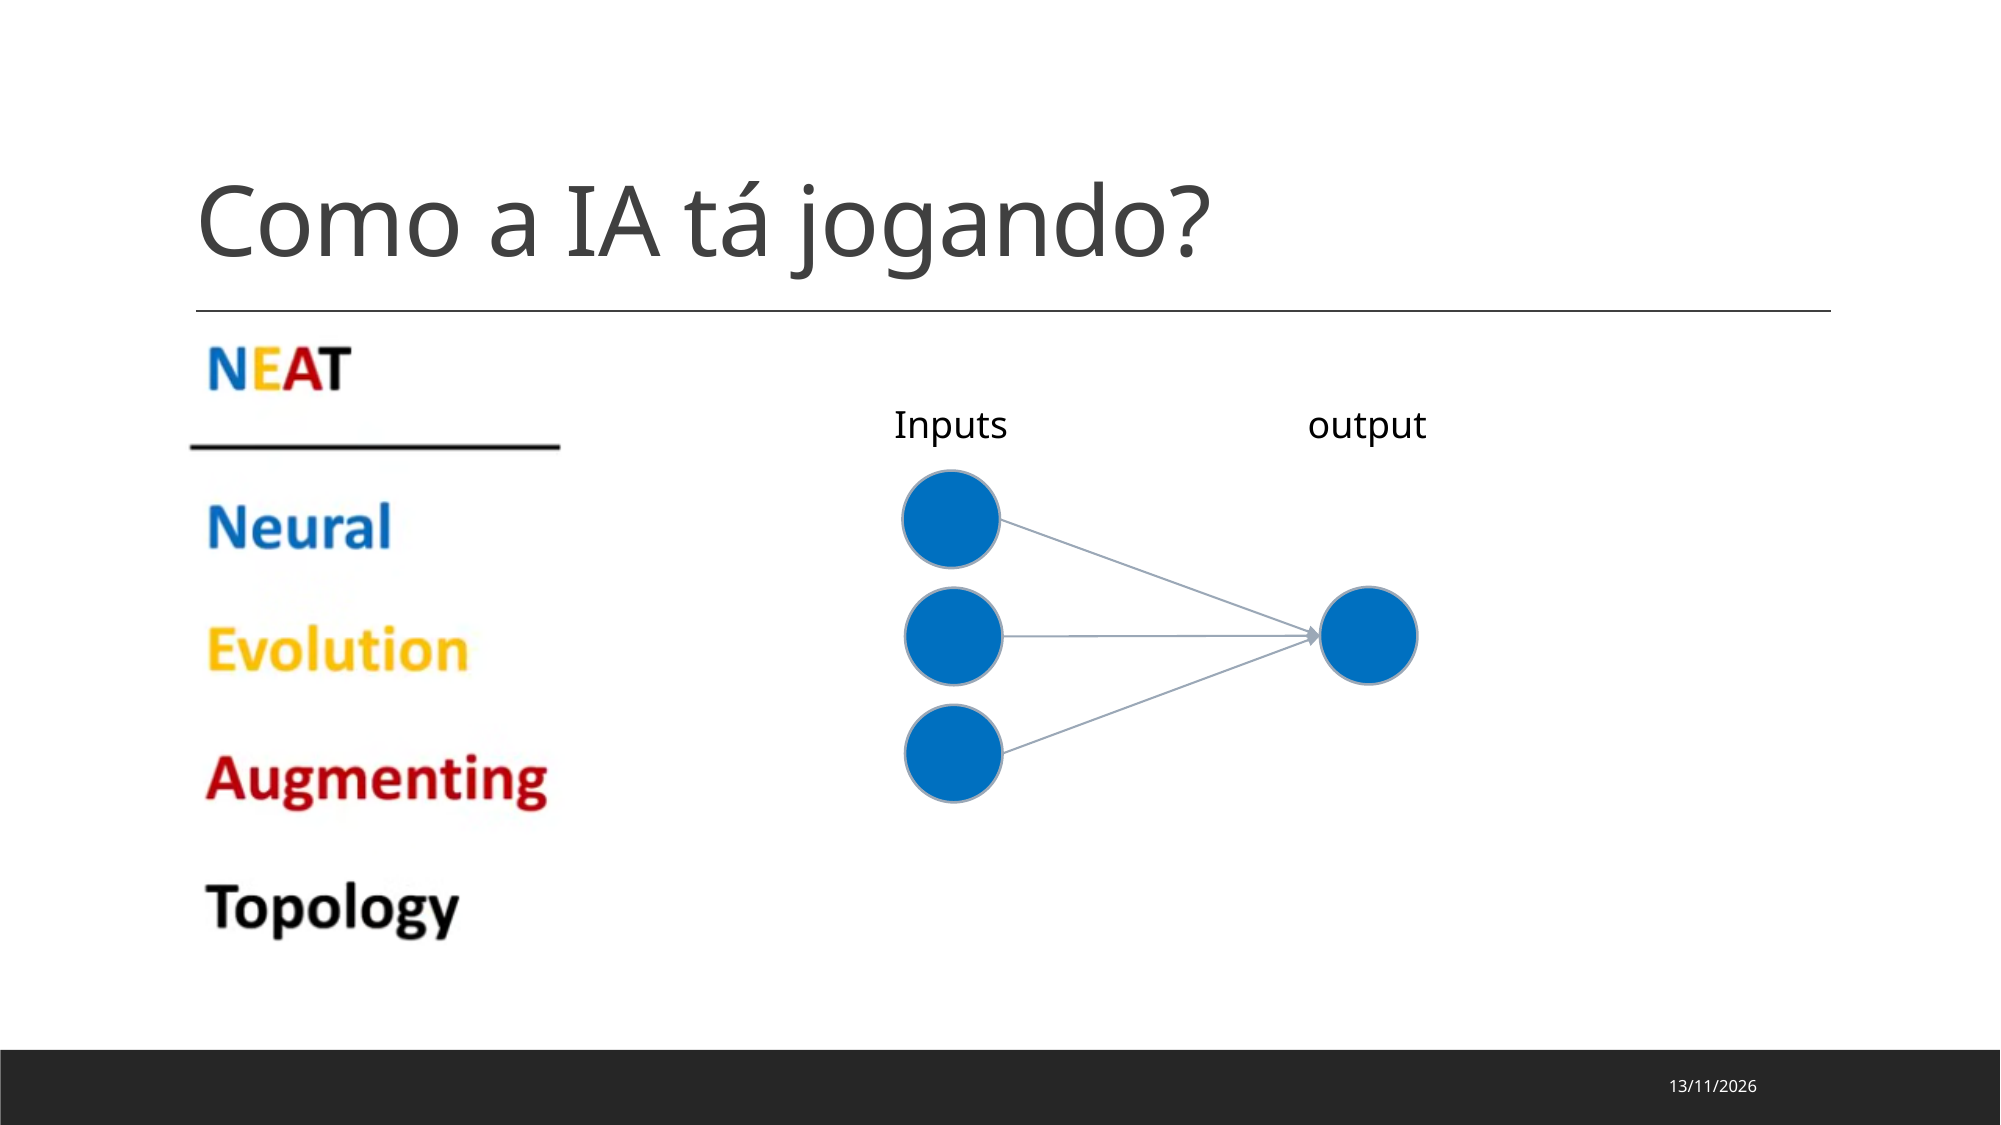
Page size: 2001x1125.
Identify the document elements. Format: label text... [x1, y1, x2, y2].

text_box [1329, 585, 1419, 686]
text_box output [1292, 394, 1442, 454]
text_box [999, 518, 1321, 637]
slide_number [1348, 1057, 1773, 1118]
picture [169, 327, 583, 964]
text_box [1001, 635, 1321, 755]
text_box Inputs [879, 394, 1023, 454]
title Como a IA tá jogando? [180, 47, 1830, 285]
text_box [901, 469, 1002, 570]
text_box [903, 703, 1004, 804]
text_box [903, 586, 999, 687]
